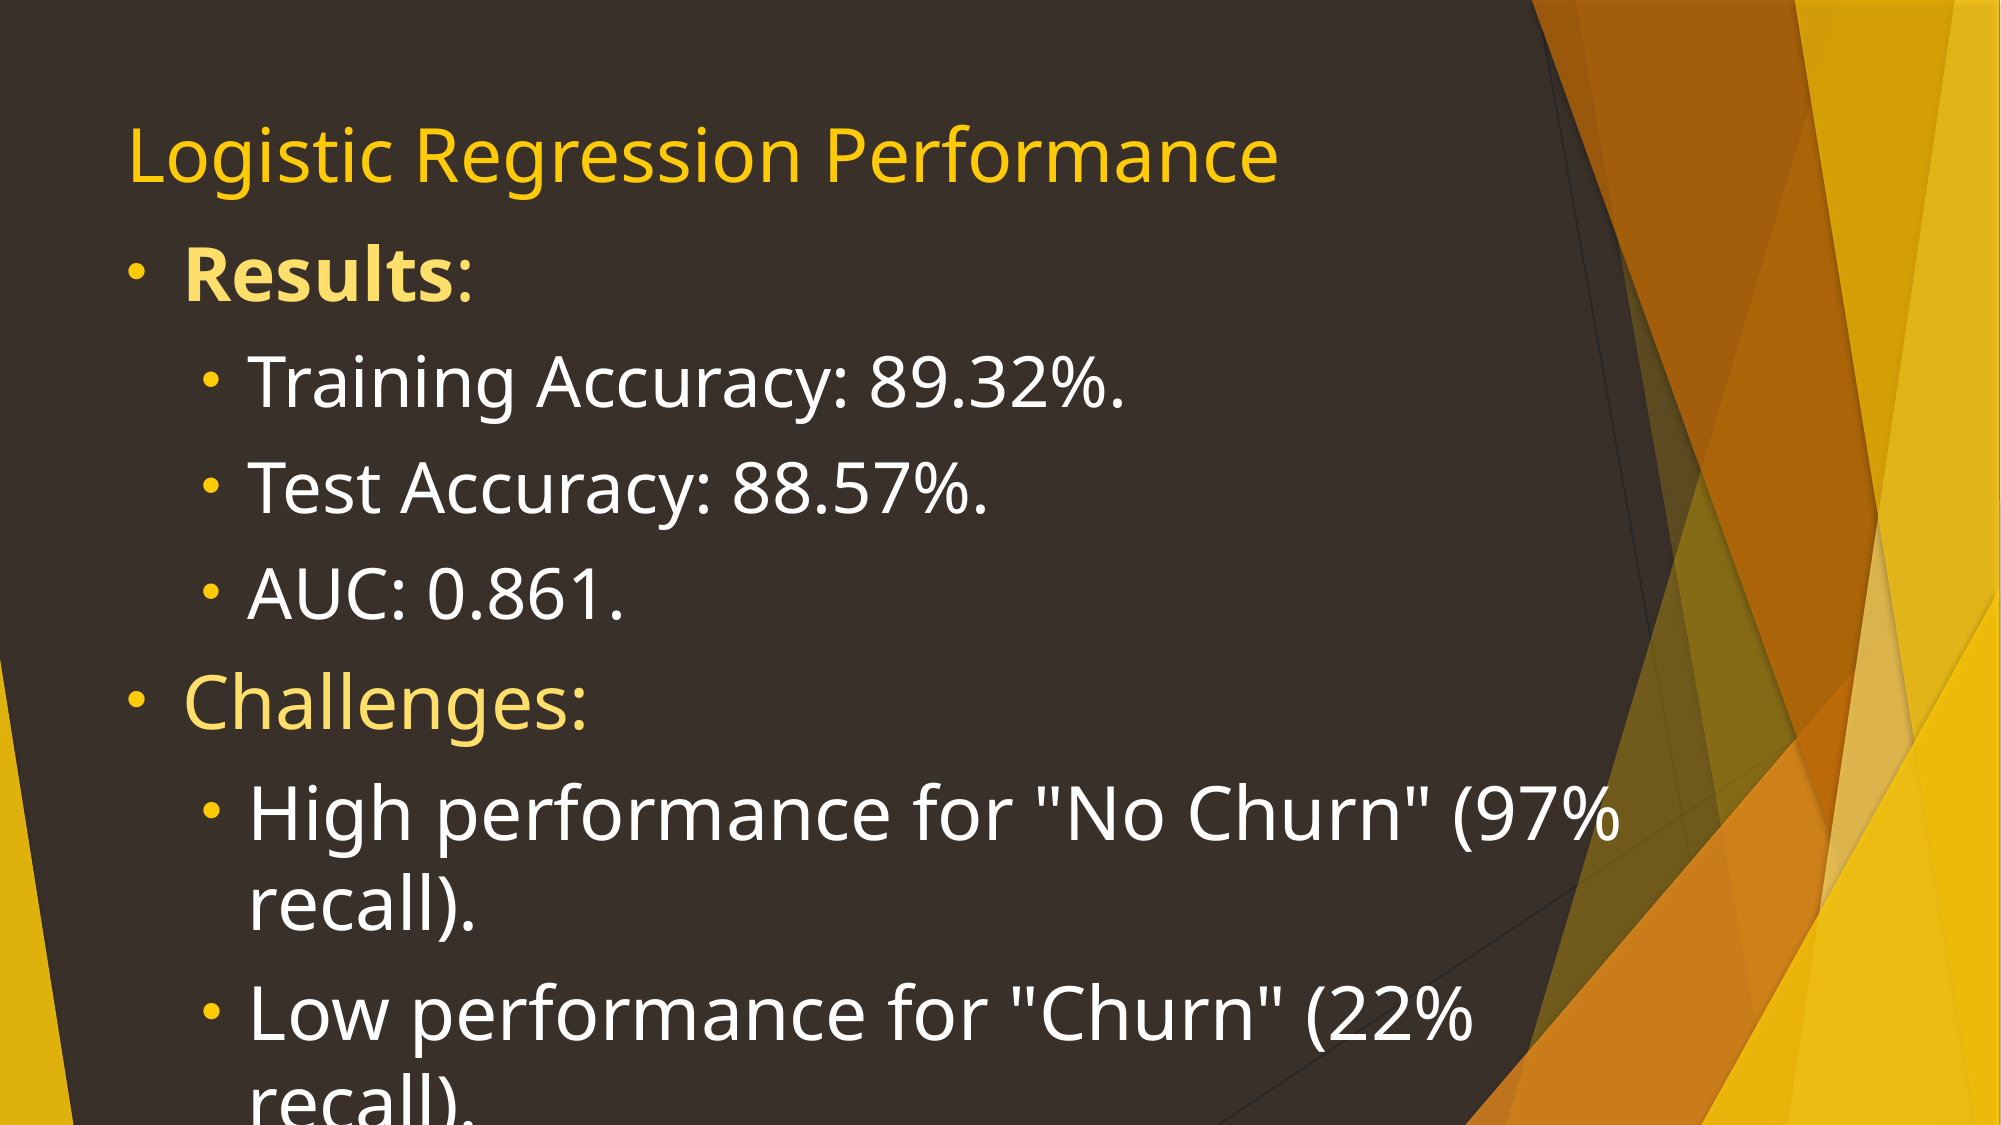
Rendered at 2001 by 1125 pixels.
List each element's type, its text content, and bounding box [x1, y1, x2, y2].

list Results: Training Accuracy: 89.32%. Test Accuracy: 88.57%. AUC: 0.861. Challenges: High performance for "No Churn" (97% recall). Low performance for "Churn" (22% recall). [111, 218, 1711, 992]
title Logistic Regression Performance [111, 99, 1522, 218]
